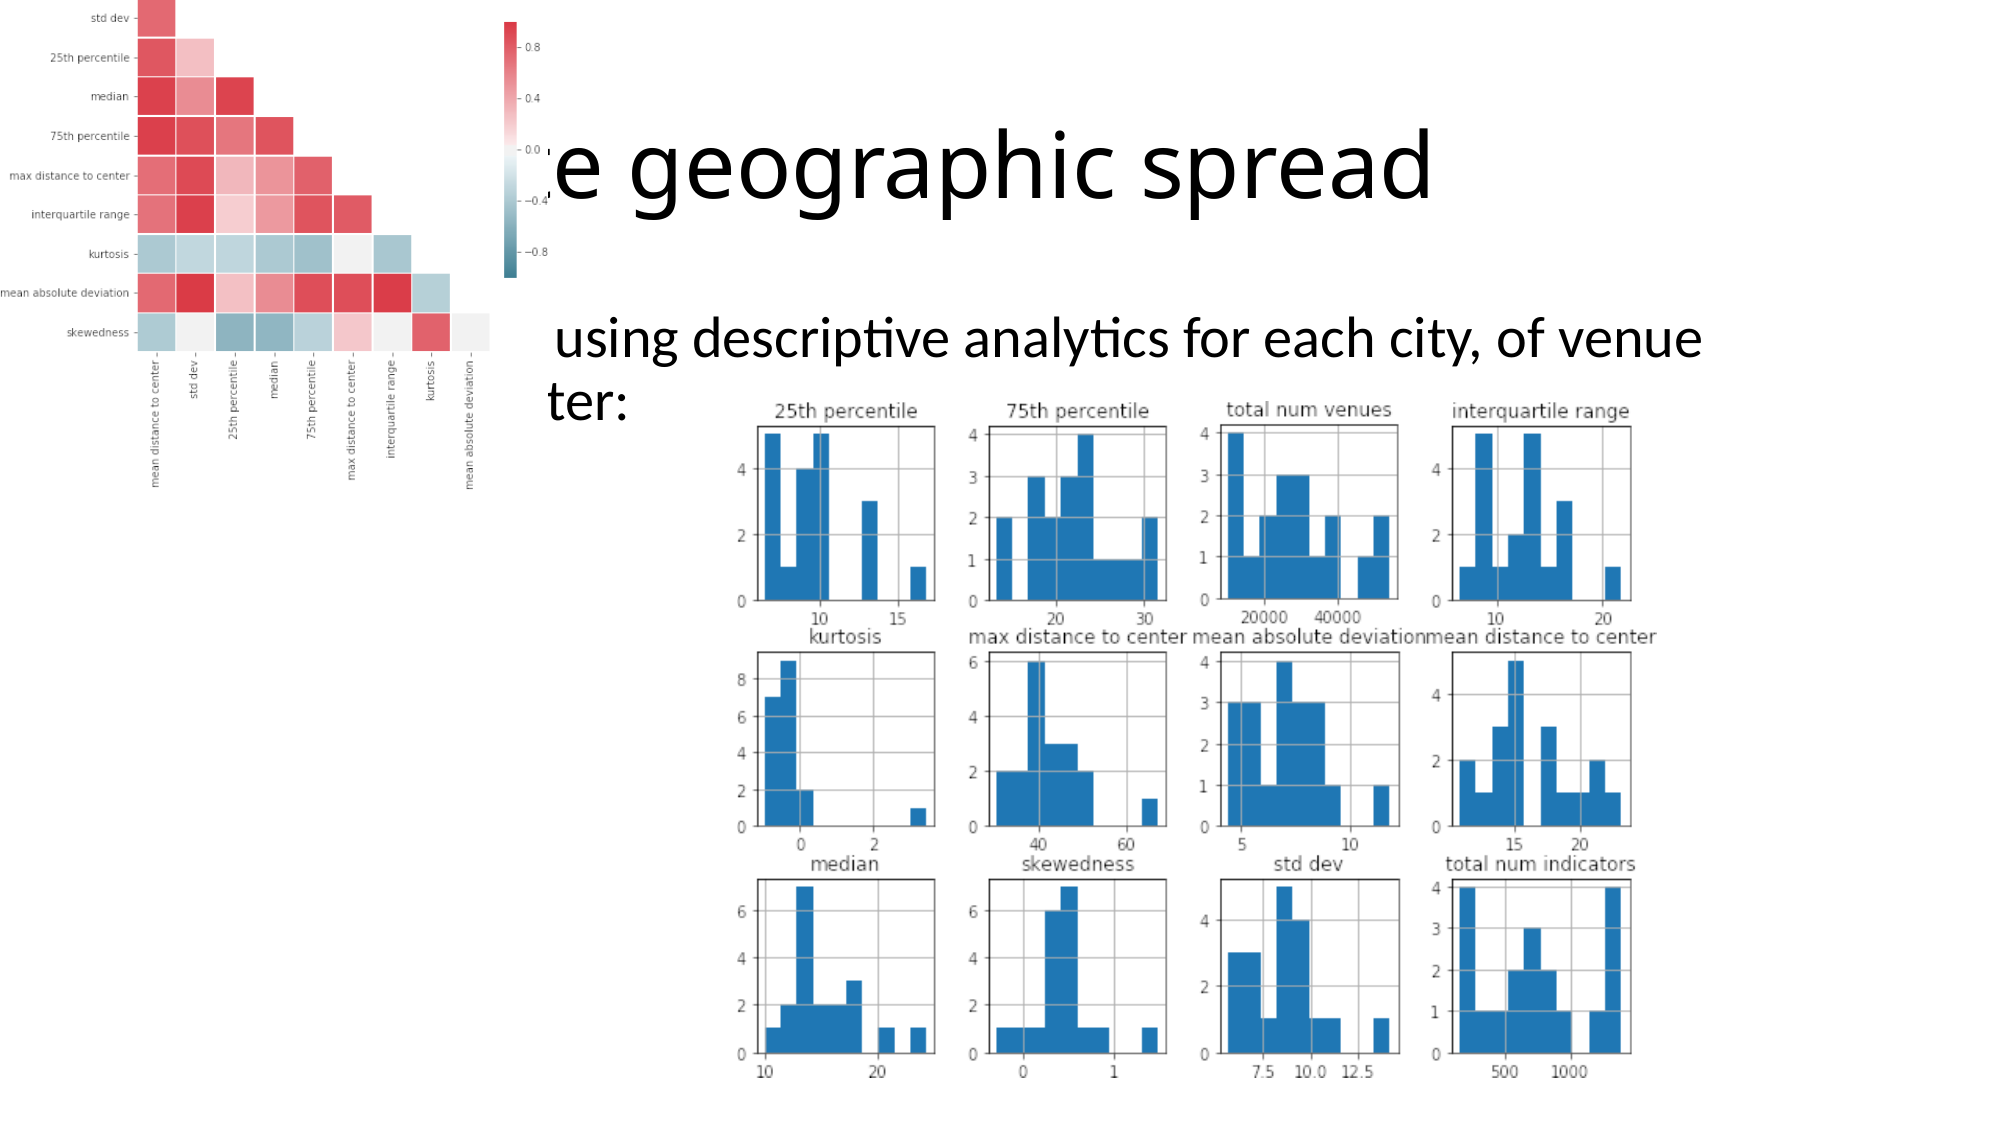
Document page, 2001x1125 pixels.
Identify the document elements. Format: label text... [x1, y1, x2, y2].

picture [0, 0, 548, 490]
list Flatten dataset using descriptive analytics for each city, of venue distance to center: [137, 299, 1863, 1014]
title Aggregate geographic spread [548, 59, 1863, 278]
picture [737, 401, 1658, 1078]
